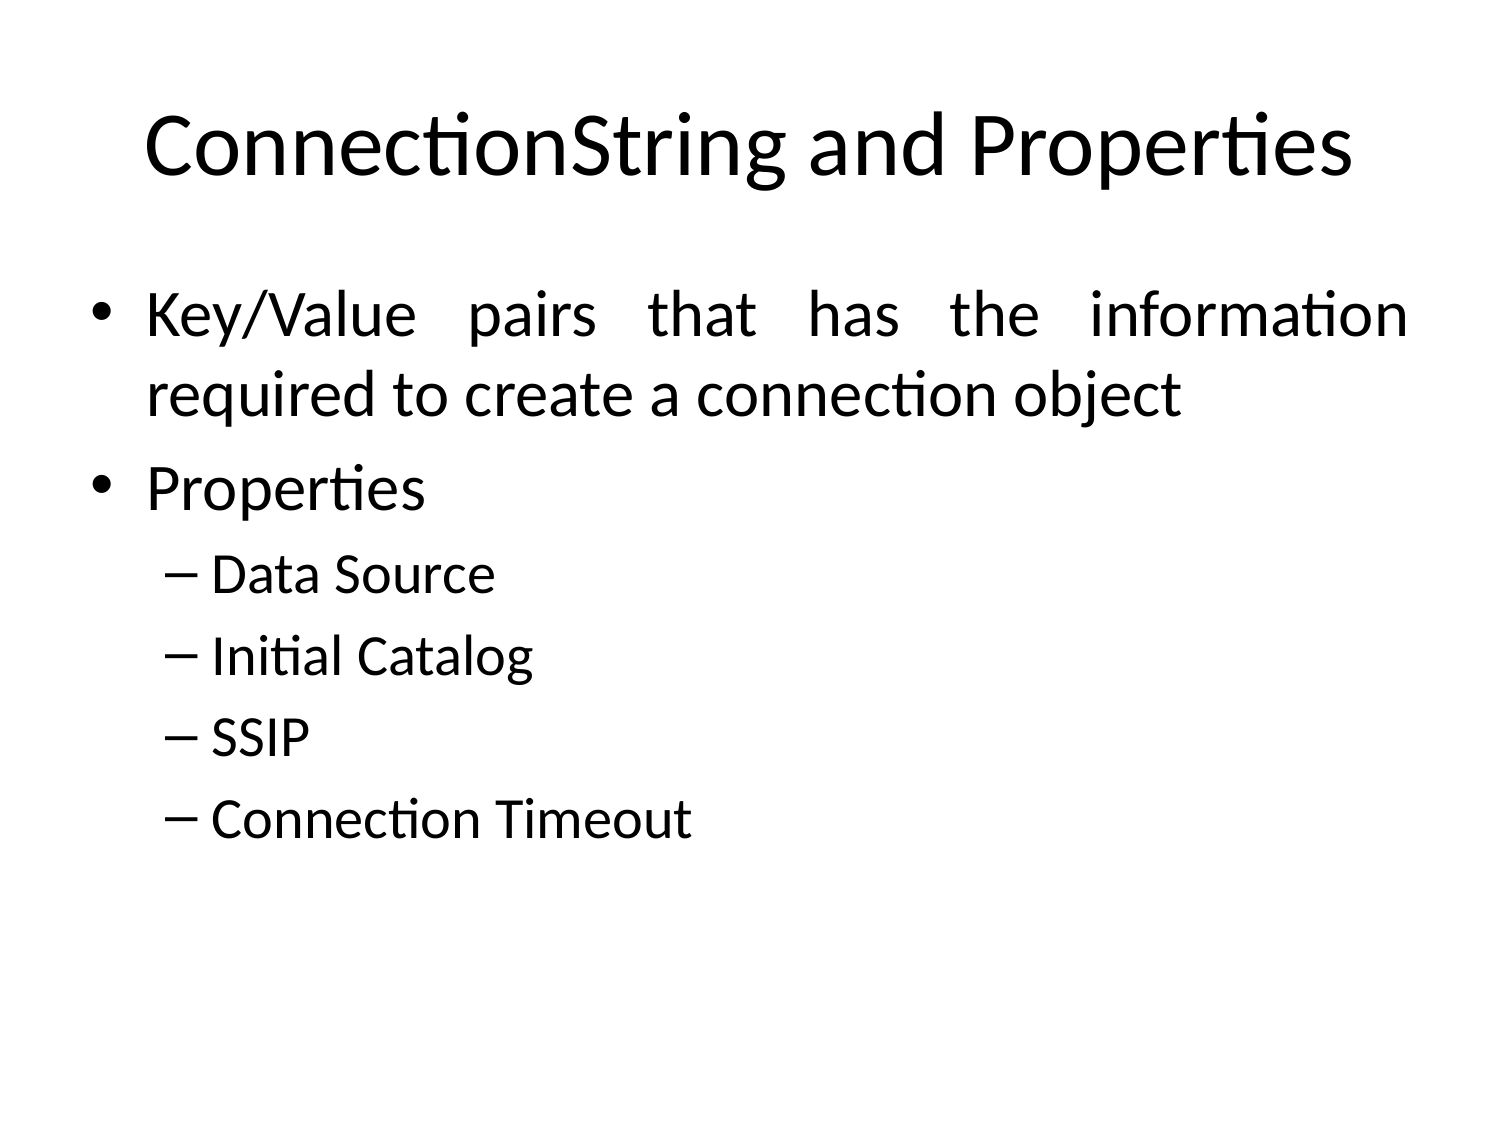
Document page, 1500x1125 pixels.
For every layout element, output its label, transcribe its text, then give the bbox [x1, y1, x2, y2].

list Key/Value pairs that has the information required to create a connection object Properties Data Source Initial Catalog SSIP Connection Timeout [75, 262, 1425, 1005]
title ConnectionString and Properties [75, 45, 1425, 233]
